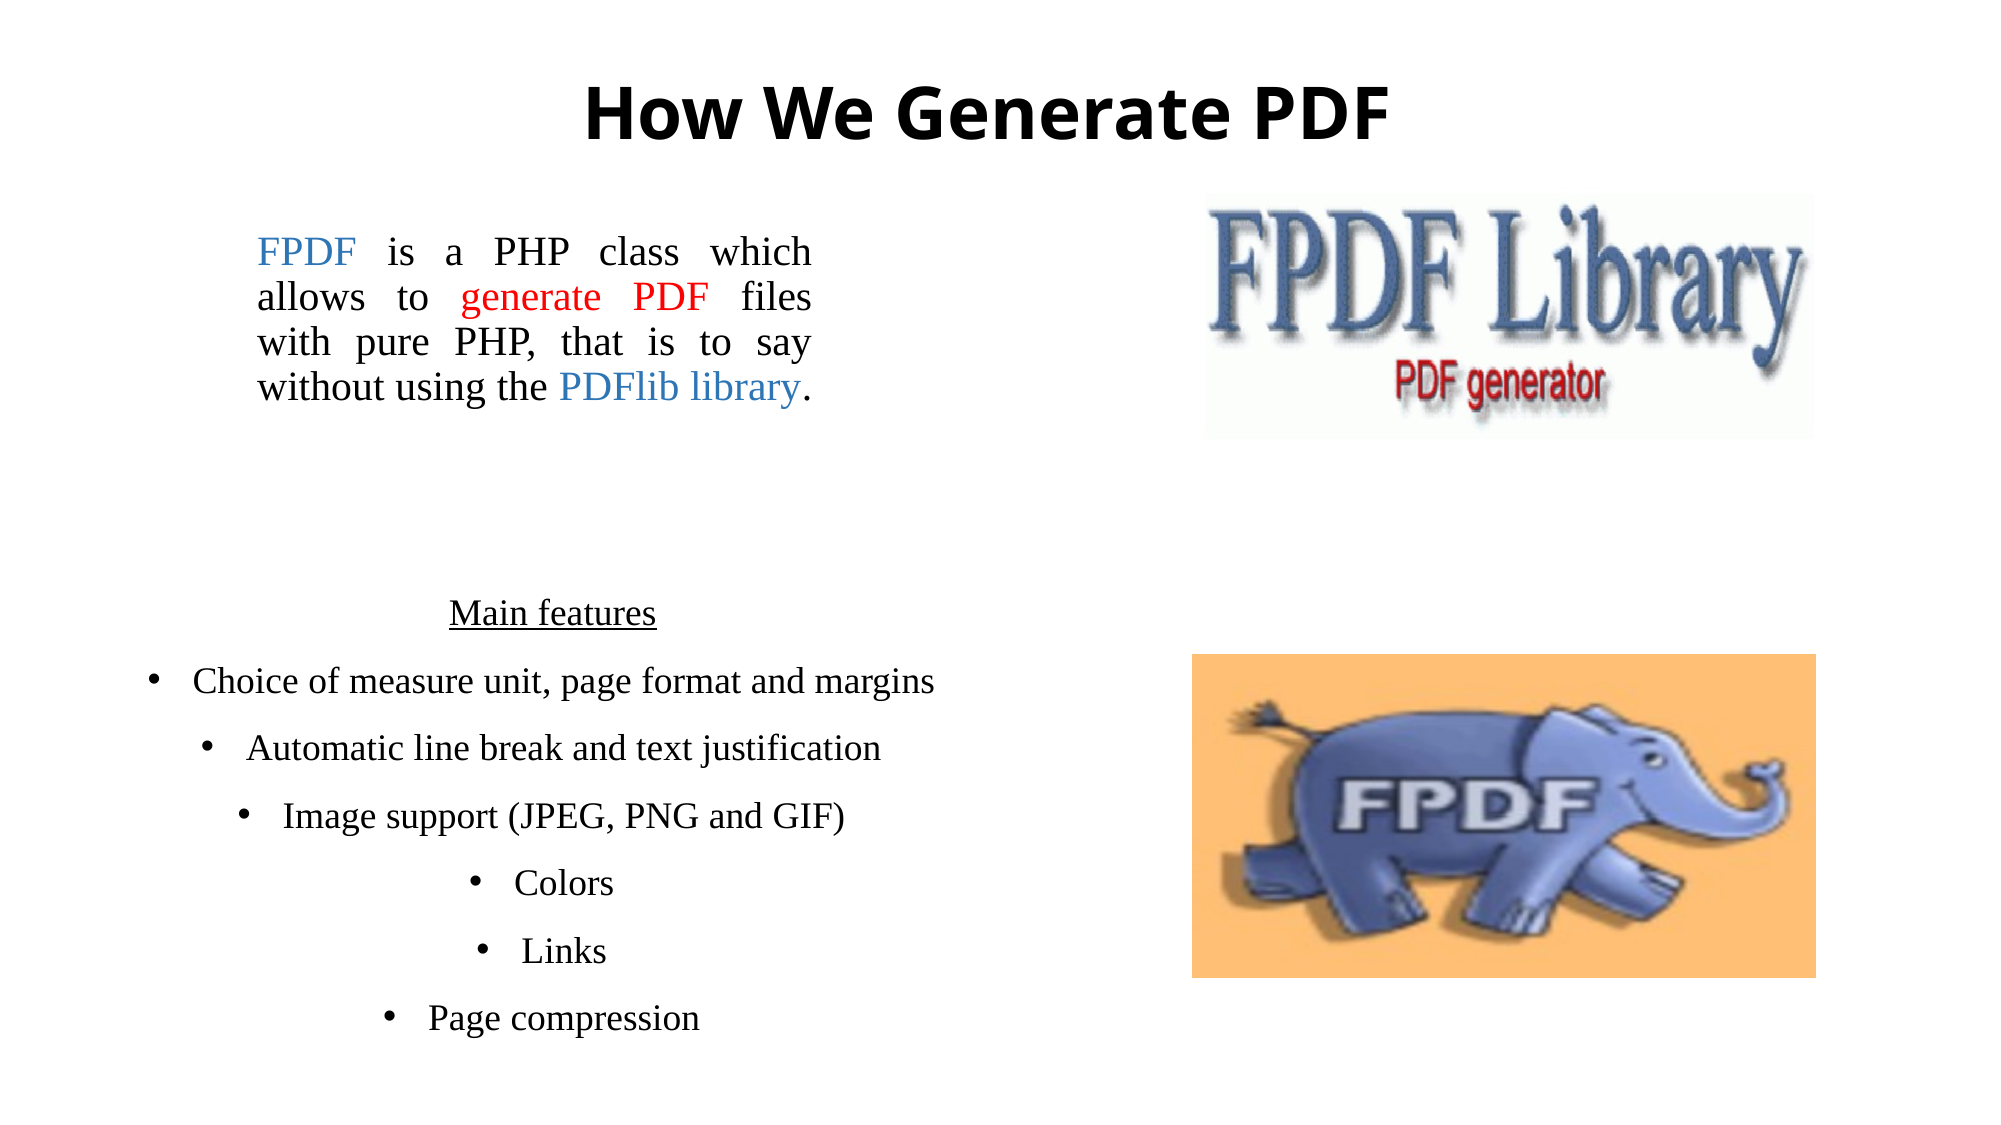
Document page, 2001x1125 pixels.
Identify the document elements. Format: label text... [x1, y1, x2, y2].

picture [1192, 186, 1816, 454]
picture [1192, 654, 1816, 978]
text_box Main features Choice of measure unit, page format and margins Automatic line break and text justification Image support (JPEG, PNG and GIF) Colors Links Page compression [52, 581, 1053, 1046]
title FPDF is a PHP class which allows to generate PDF files with pure PHP, that is to say without using the PDFlib library. [242, 186, 828, 418]
text_box How We Generate PDF [567, 58, 1407, 162]
